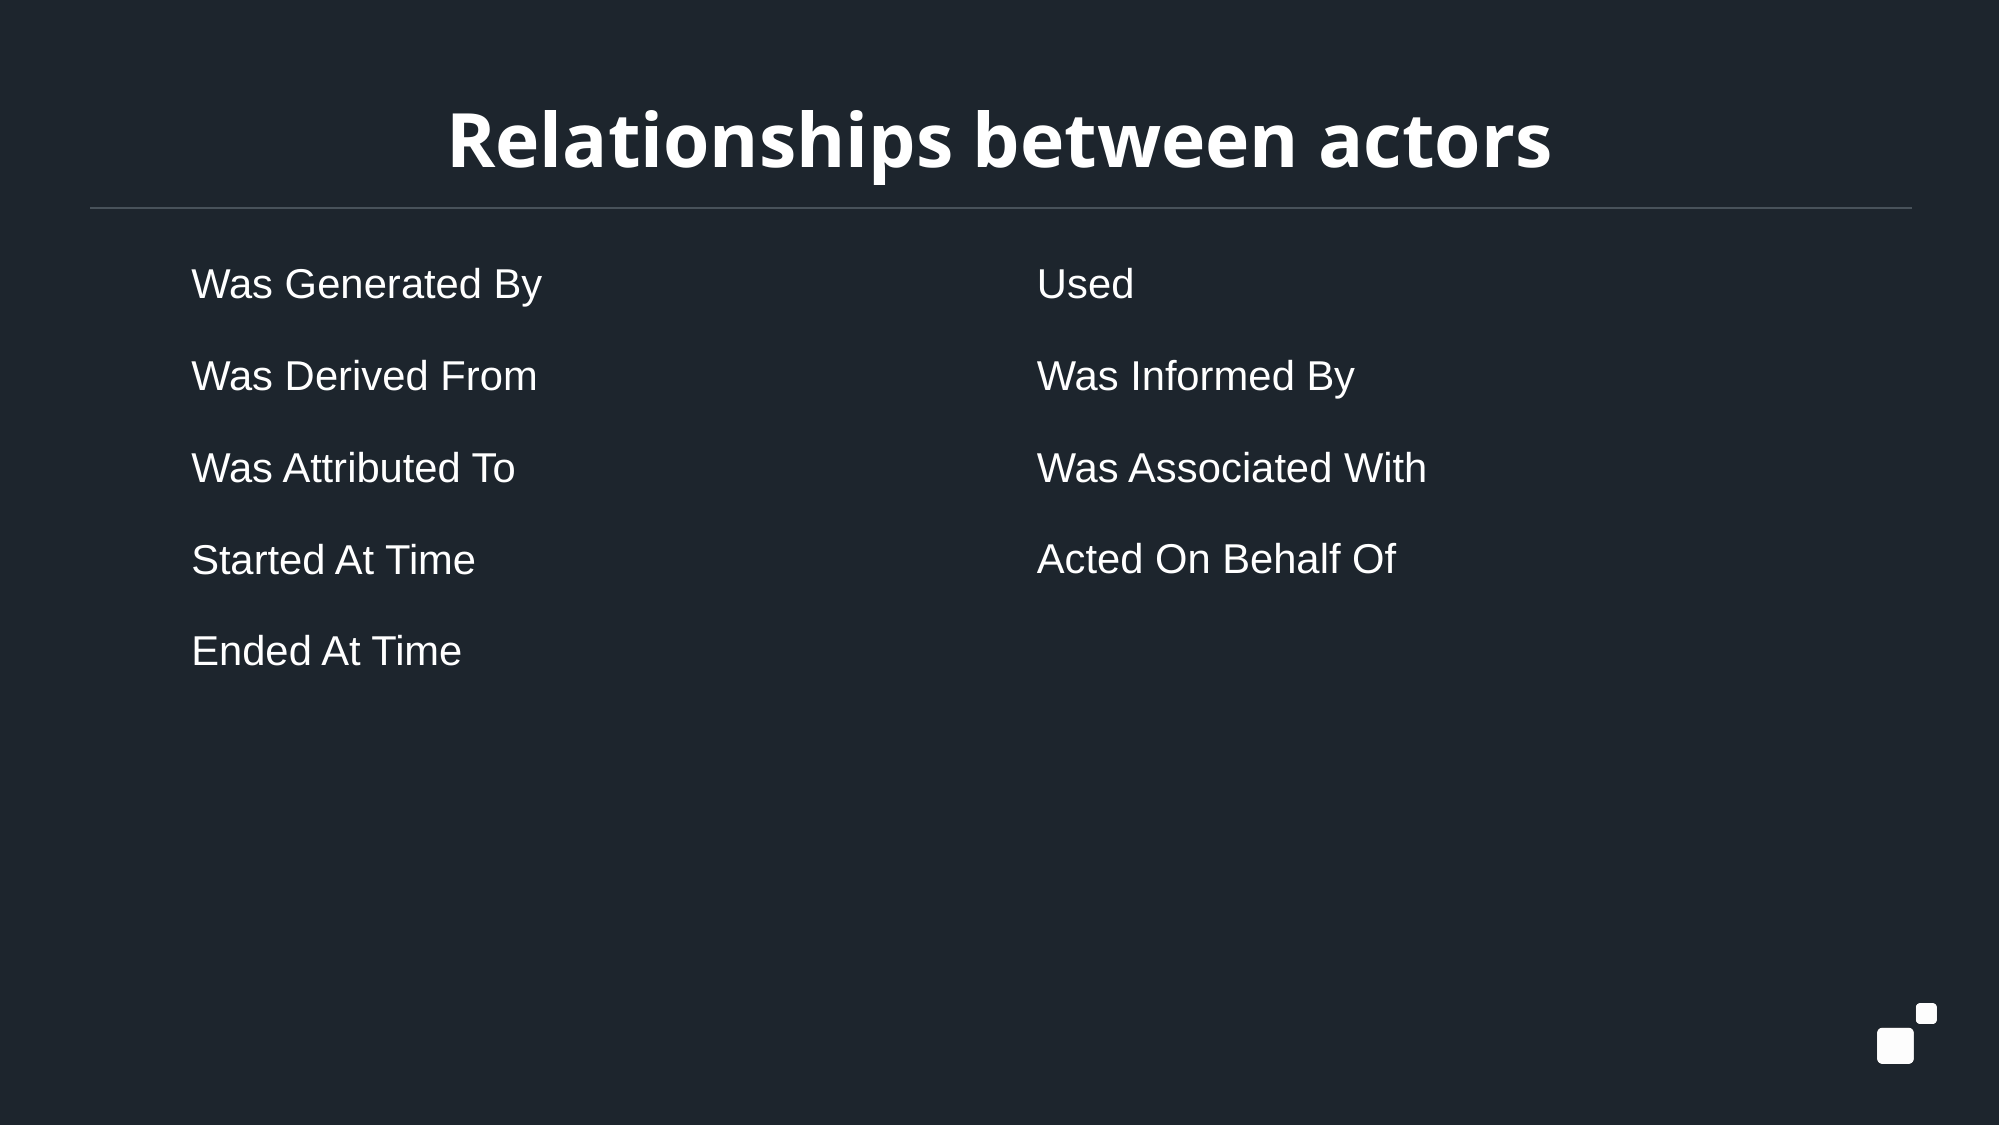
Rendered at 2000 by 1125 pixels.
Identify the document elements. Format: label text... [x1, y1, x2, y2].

text_box Used Was Informed By Was Associated With Acted On Behalf Of [934, 257, 2000, 918]
picture [1877, 1003, 1937, 1064]
title Relationships between actors [90, 98, 1910, 195]
list Was Generated By Was Derived From Was Attributed To Started At Time Ended At Time [89, 257, 934, 918]
